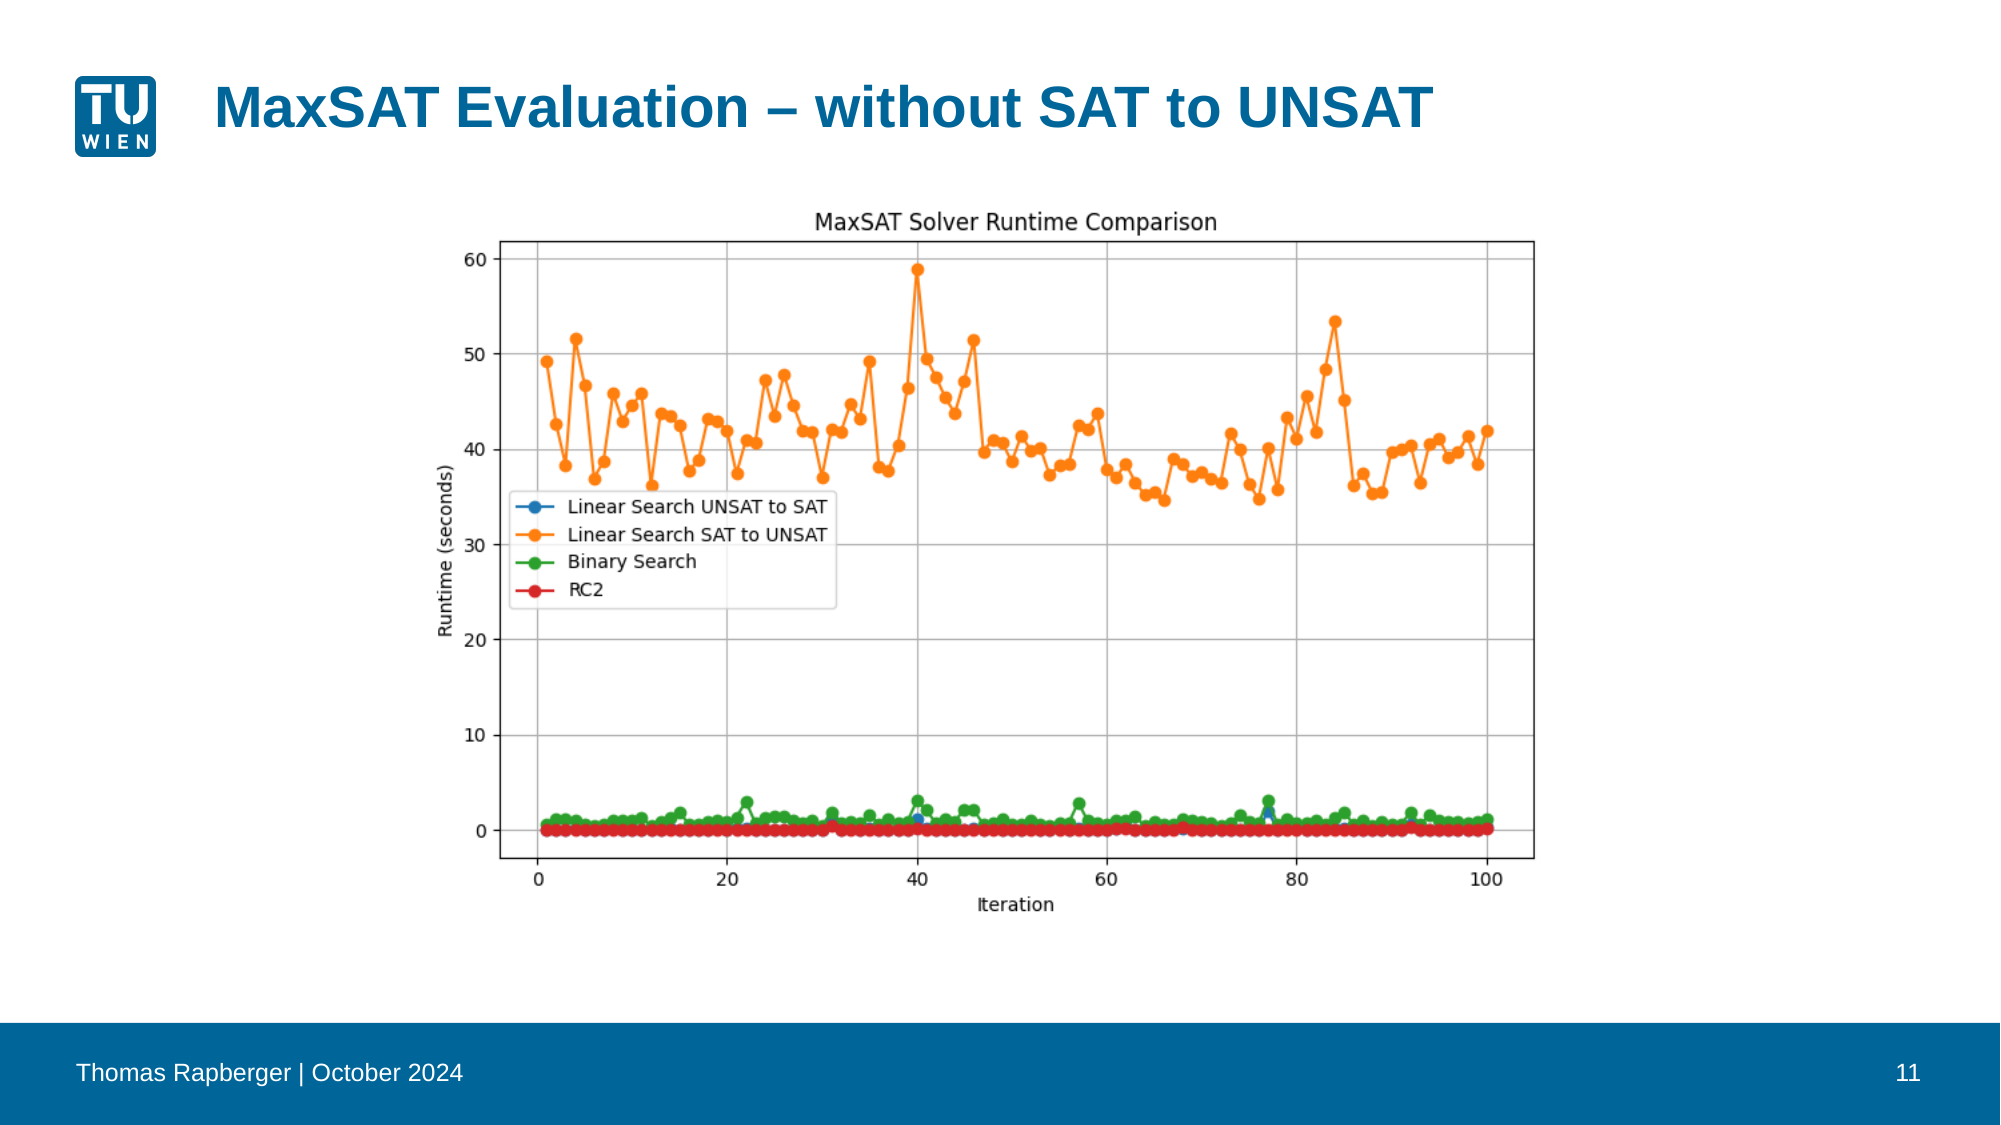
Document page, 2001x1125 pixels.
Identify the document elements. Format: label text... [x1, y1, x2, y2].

picture [134, 85, 147, 123]
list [333, 145, 1667, 946]
title MaxSAT Evaluation – without SAT to UNSAT [214, 76, 1739, 213]
picture [93, 96, 100, 123]
slide_number 11 [1785, 1047, 1922, 1095]
picture [116, 85, 130, 123]
footer Thomas Rapberger | October 2024 [75, 1047, 1739, 1095]
picture [89, 135, 98, 148]
picture [83, 135, 89, 148]
picture [82, 85, 111, 92]
picture [137, 135, 147, 148]
picture [119, 135, 127, 148]
